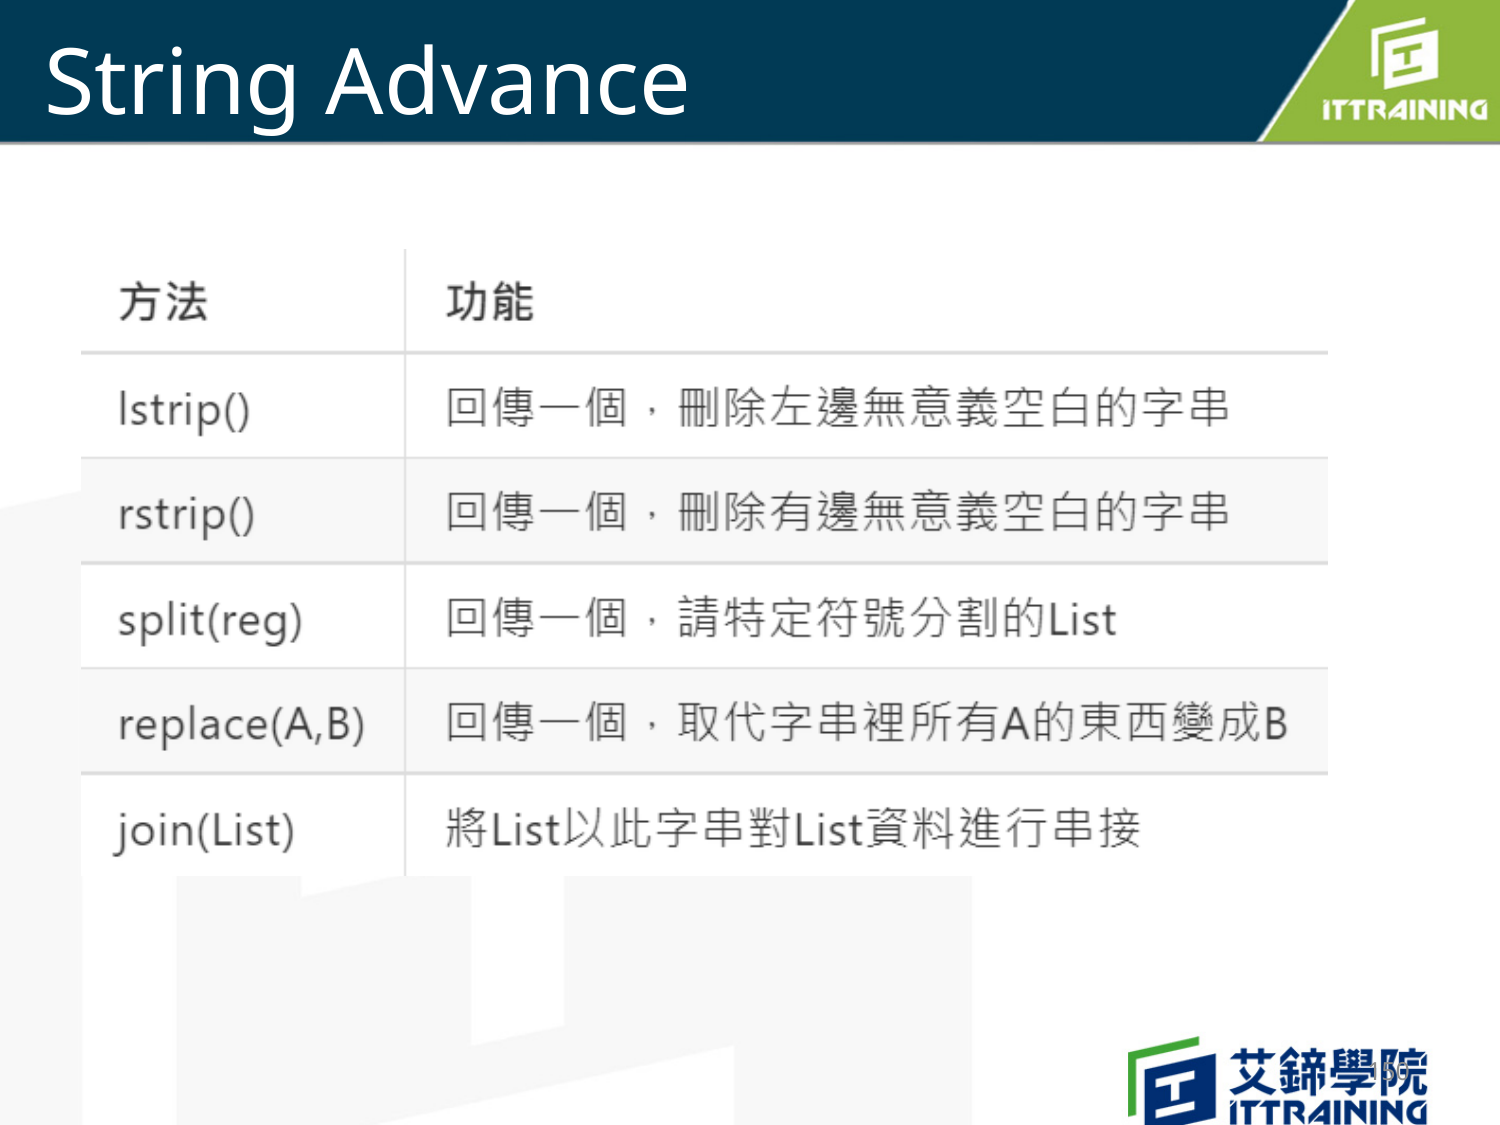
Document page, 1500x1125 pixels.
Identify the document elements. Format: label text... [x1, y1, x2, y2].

slide_number 150 [1074, 1042, 1425, 1103]
picture [0, 0, 1500, 1125]
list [80, 249, 1328, 876]
title String Advance [29, 0, 1380, 172]
